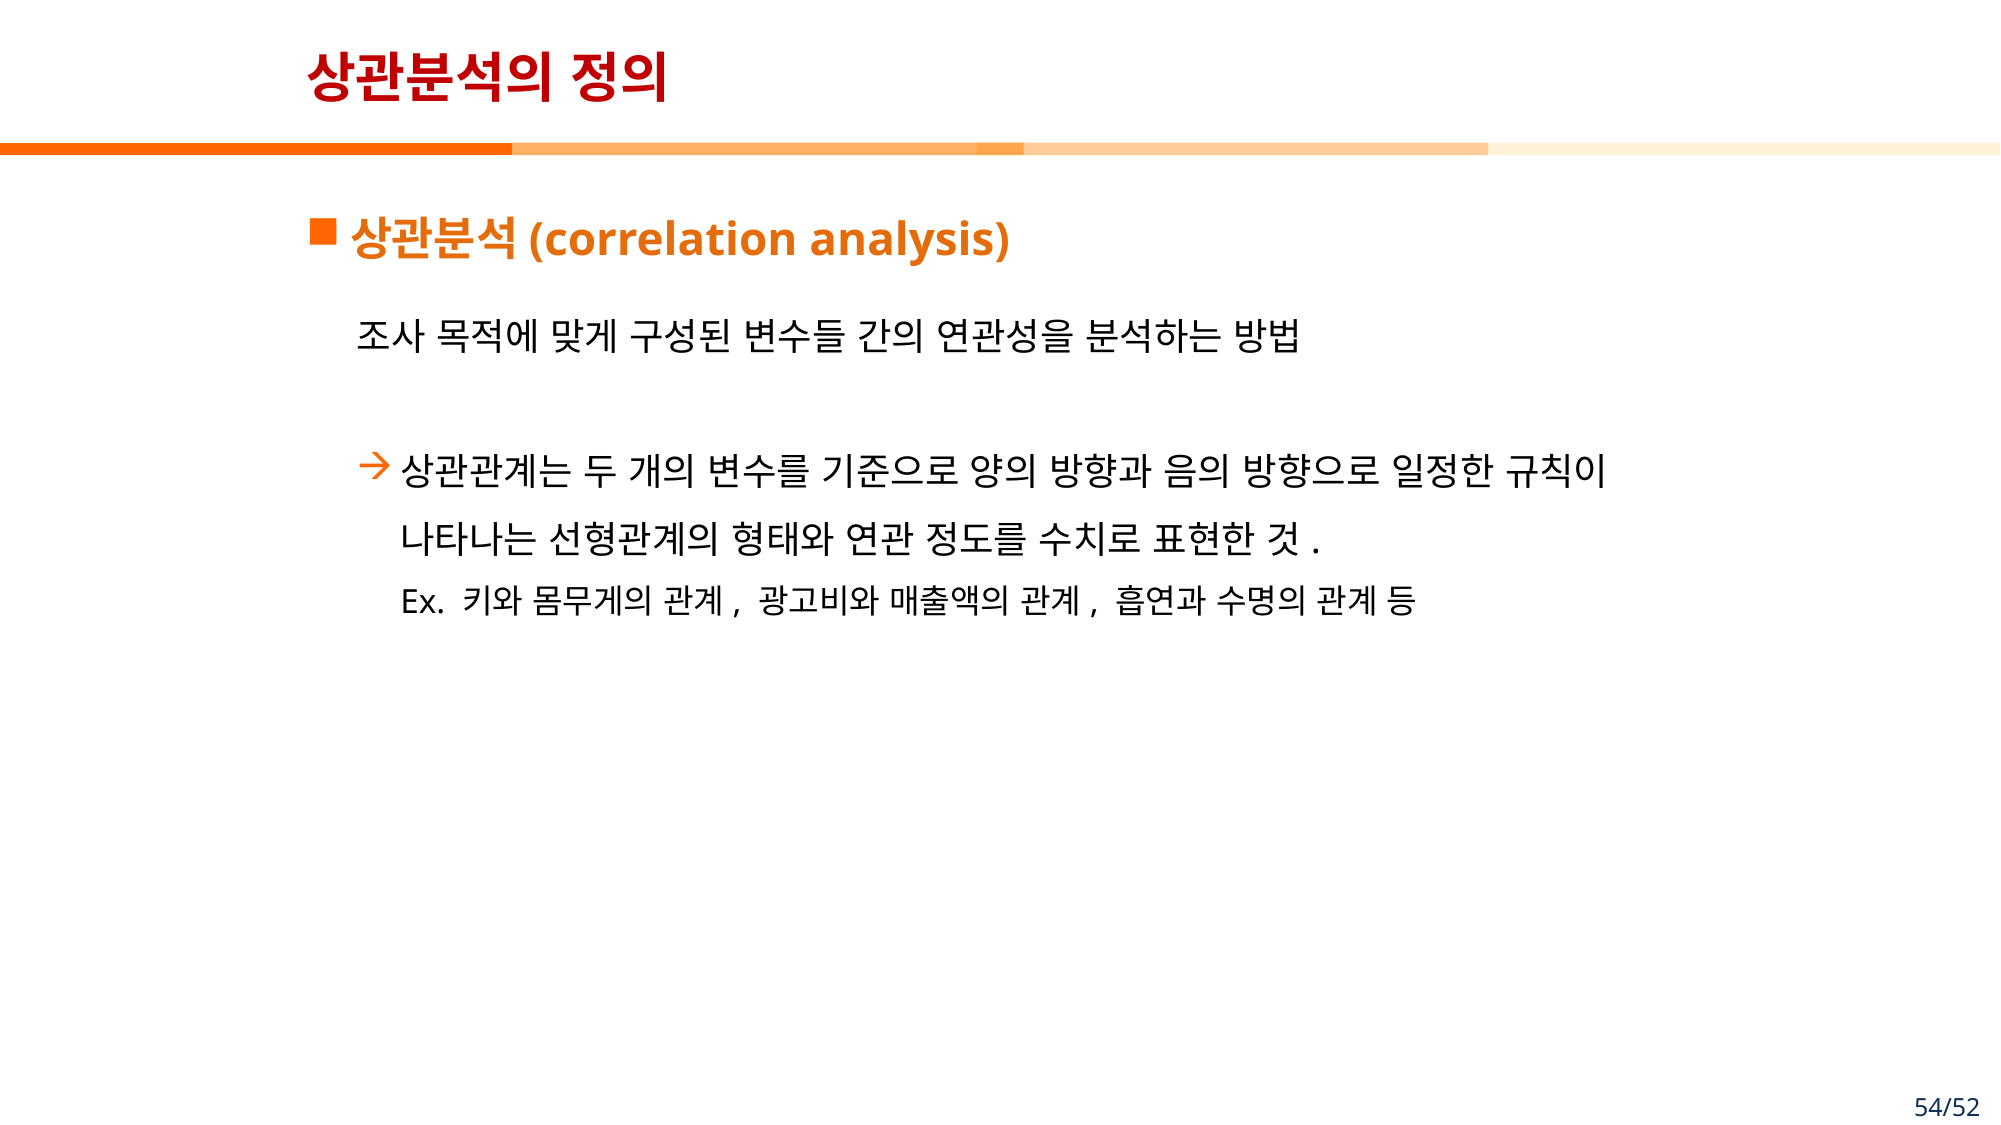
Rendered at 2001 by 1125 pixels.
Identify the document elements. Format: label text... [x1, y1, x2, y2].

title 상관분석의 정의 [291, 31, 1532, 122]
text_box 상관분석(correlation analysis) [291, 174, 1709, 267]
text_box 조사 목적에 맞게 구성된 변수들 간의 연관성을 분석하는 방법 상관관계는 두 개의 변수를 기준으로 양의 방향과 음의 방향으로 일정한 규칙이 나타나는 선형관계의 형태와 연관 정도를 수치로 표현한 것. Ex. 키와 몸무게의 관계, 광고비와 매출액의 관계, 흡연과 수명의 관계 등 [341, 283, 1709, 350]
